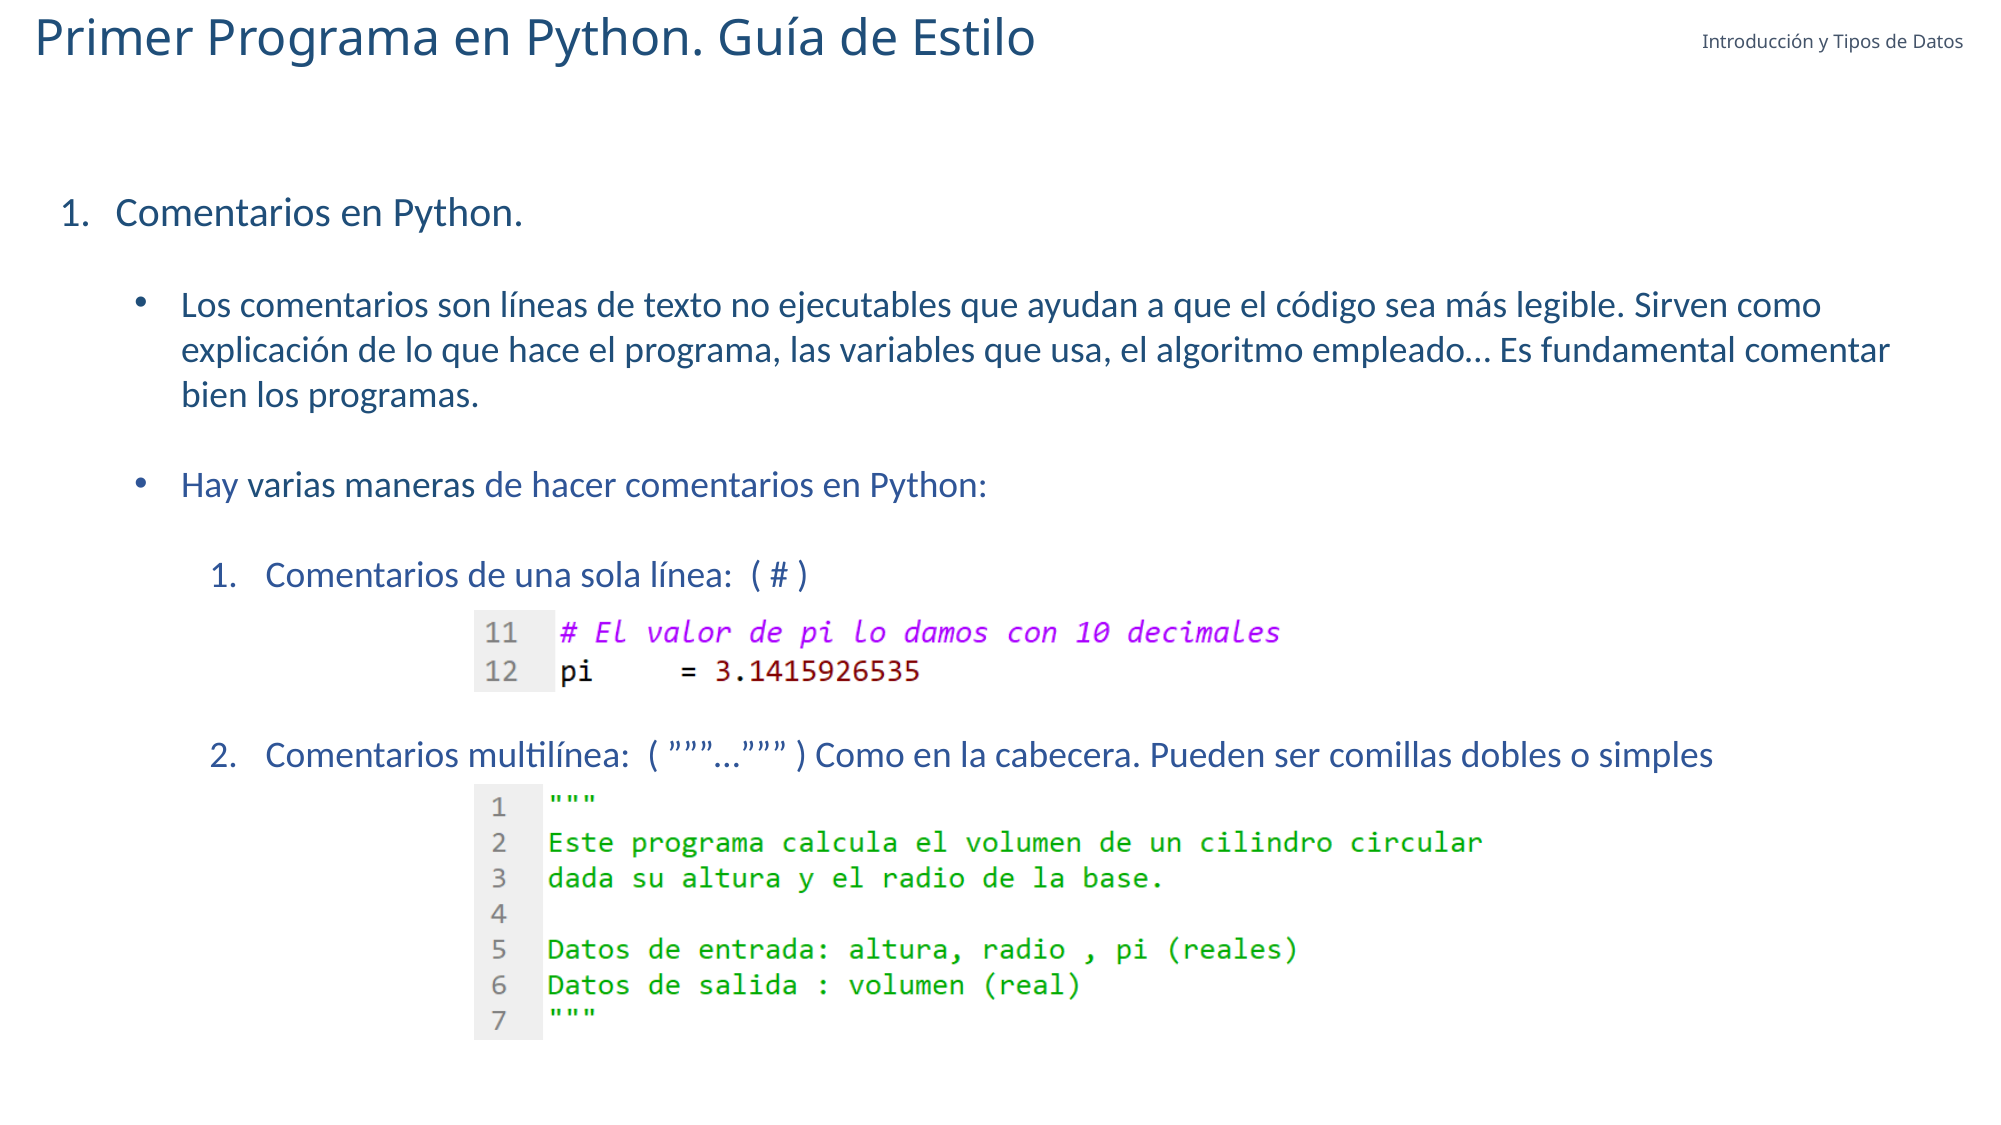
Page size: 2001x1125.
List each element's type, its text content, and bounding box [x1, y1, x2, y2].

text_box Introducción y Tipos de Datos [1614, 24, 2000, 70]
text_box Comentarios en Python. Los comentarios son líneas de texto no ejecutables que ayudan a que el código sea más legible. Sirven como explicación de lo que hace el programa, las variables que usa, el algoritmo empleado… Es fundamental comentar bien los programas. Hay varias maneras de hacer comentarios en Python: Comentarios de una sola línea: ( # ) Comentarios multilínea: ( ”””…””” ) Como en la cabecera. Pueden ser comillas dobles o simples [44, 177, 1956, 917]
picture [474, 610, 1332, 692]
text_box Primer Programa en Python. Guía de Estilo [19, 0, 1053, 73]
picture [474, 784, 1491, 1040]
